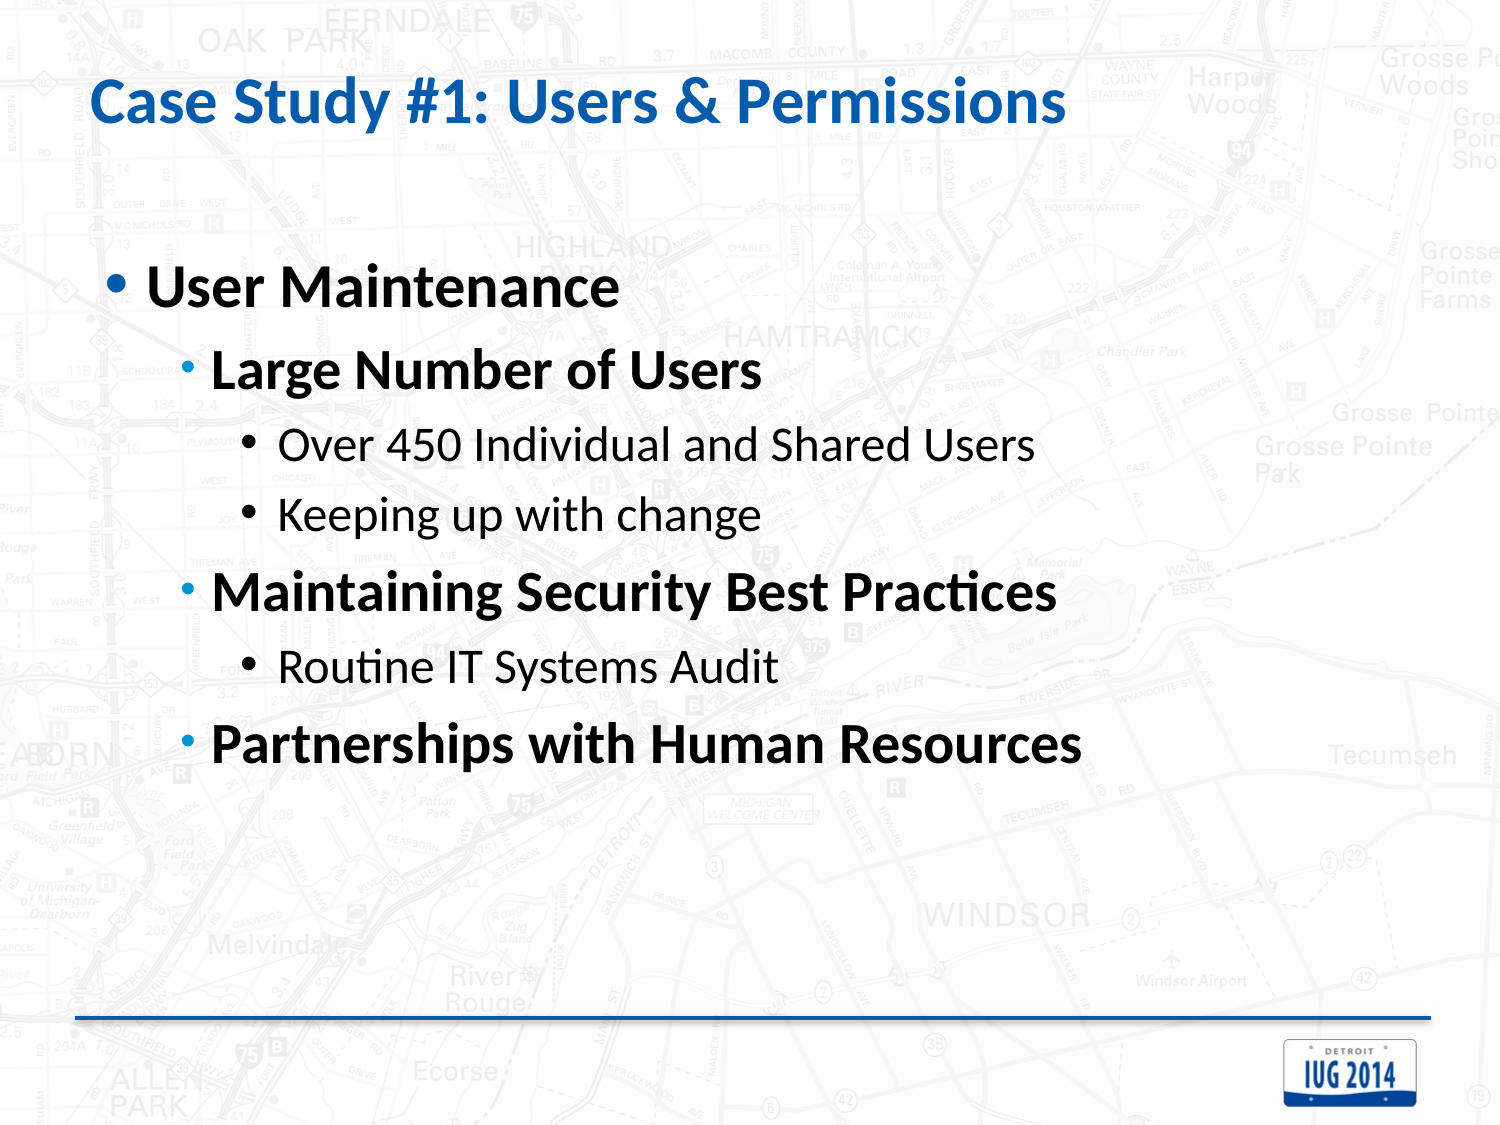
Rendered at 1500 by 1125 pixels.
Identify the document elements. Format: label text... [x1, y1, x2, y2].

list User Maintenance Large Number of Users Over 450 Individual and Shared Users Keeping up with change Maintaining Security Best Practices Routine IT Systems Audit Partnerships with Human Resources [75, 237, 1300, 975]
picture [1283, 1039, 1417, 1107]
title Case Study #1: Users & Permissions [75, 3, 1425, 191]
